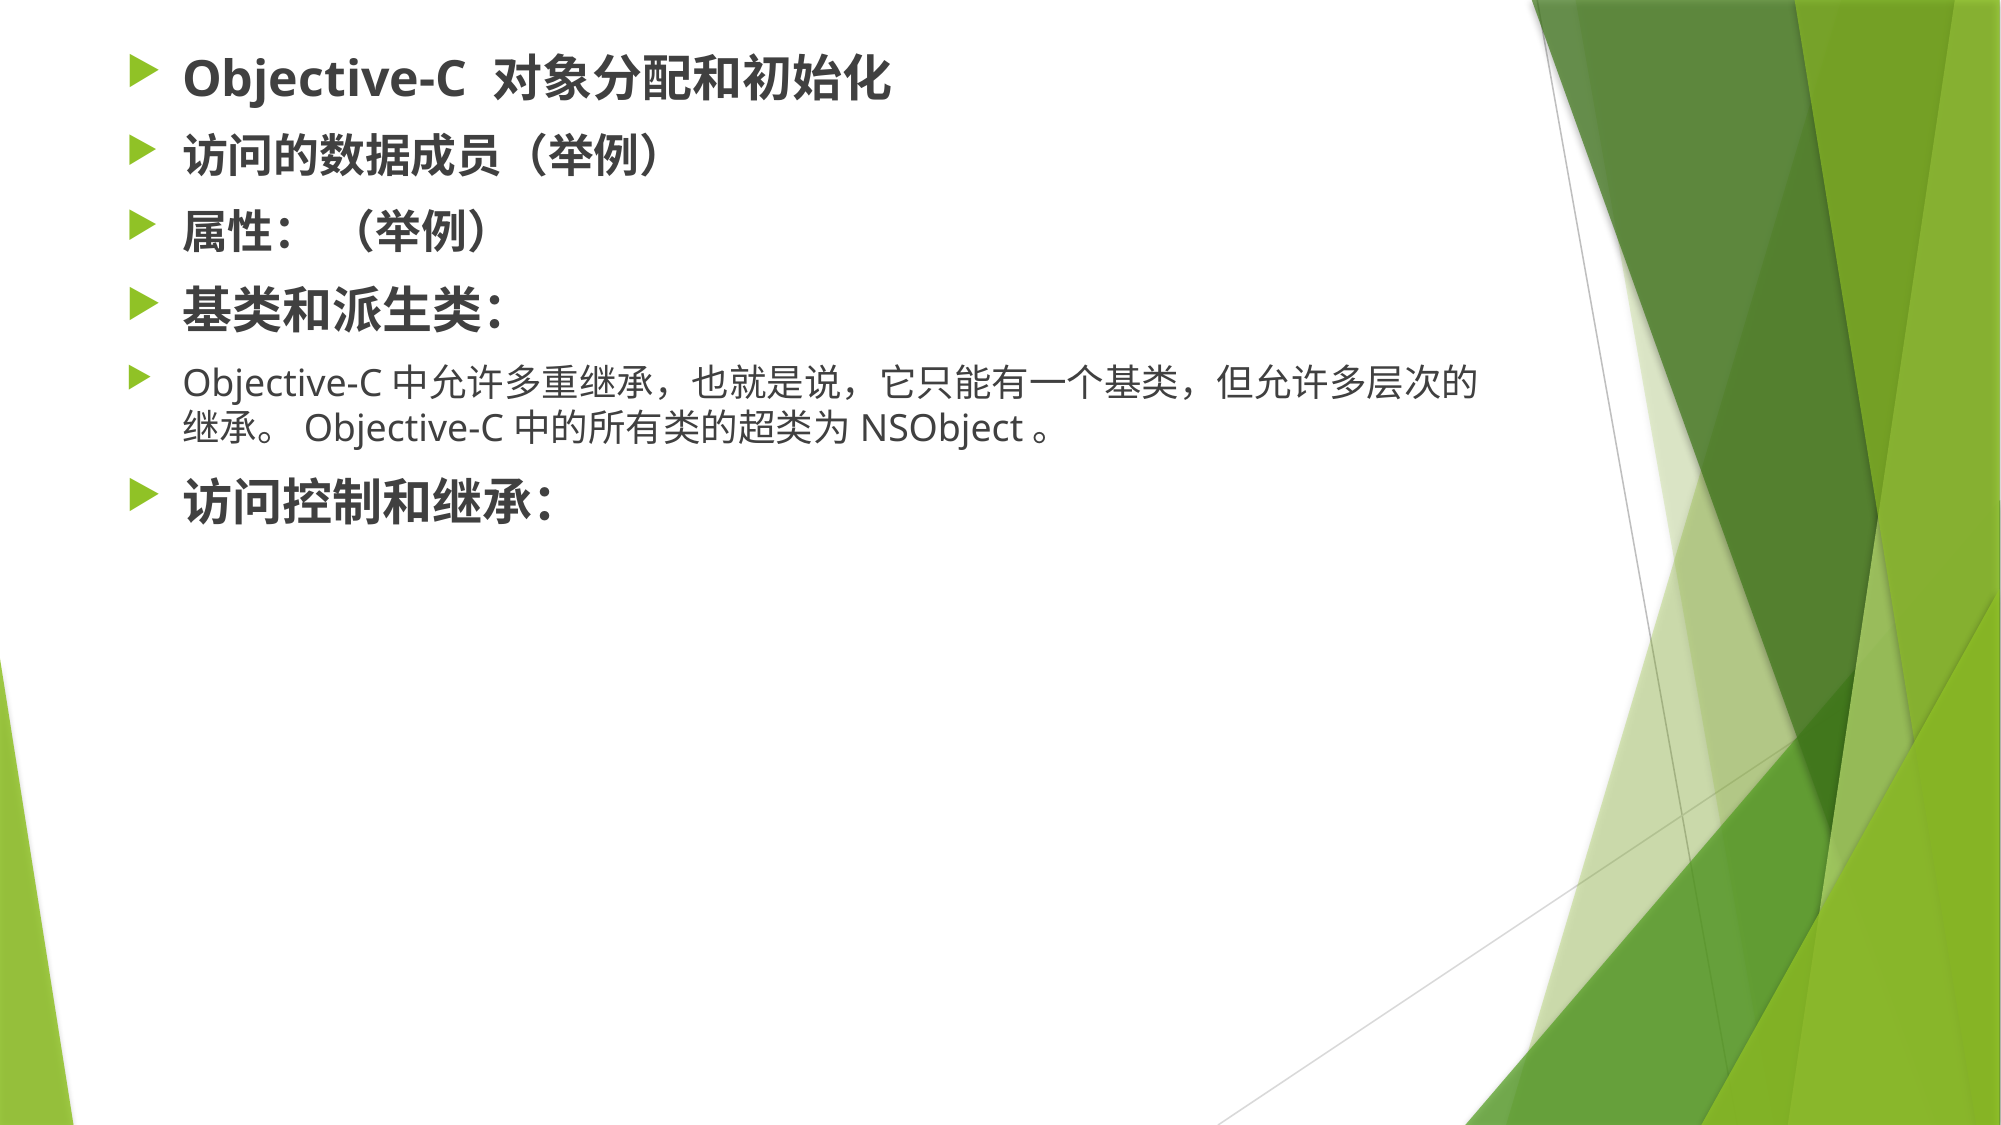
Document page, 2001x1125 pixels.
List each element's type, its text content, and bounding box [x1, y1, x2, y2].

list Objective-C 对象分配和初始化 访问的数据成员（举例） 属性： （举例） 基类和派生类： Objective-C中允许多重继承，也就是说，它只能有一个基类，但允许多层次的继承。Objective-C中的所有类的超类为NSObject。 访问控制和继承： [111, 38, 1522, 991]
